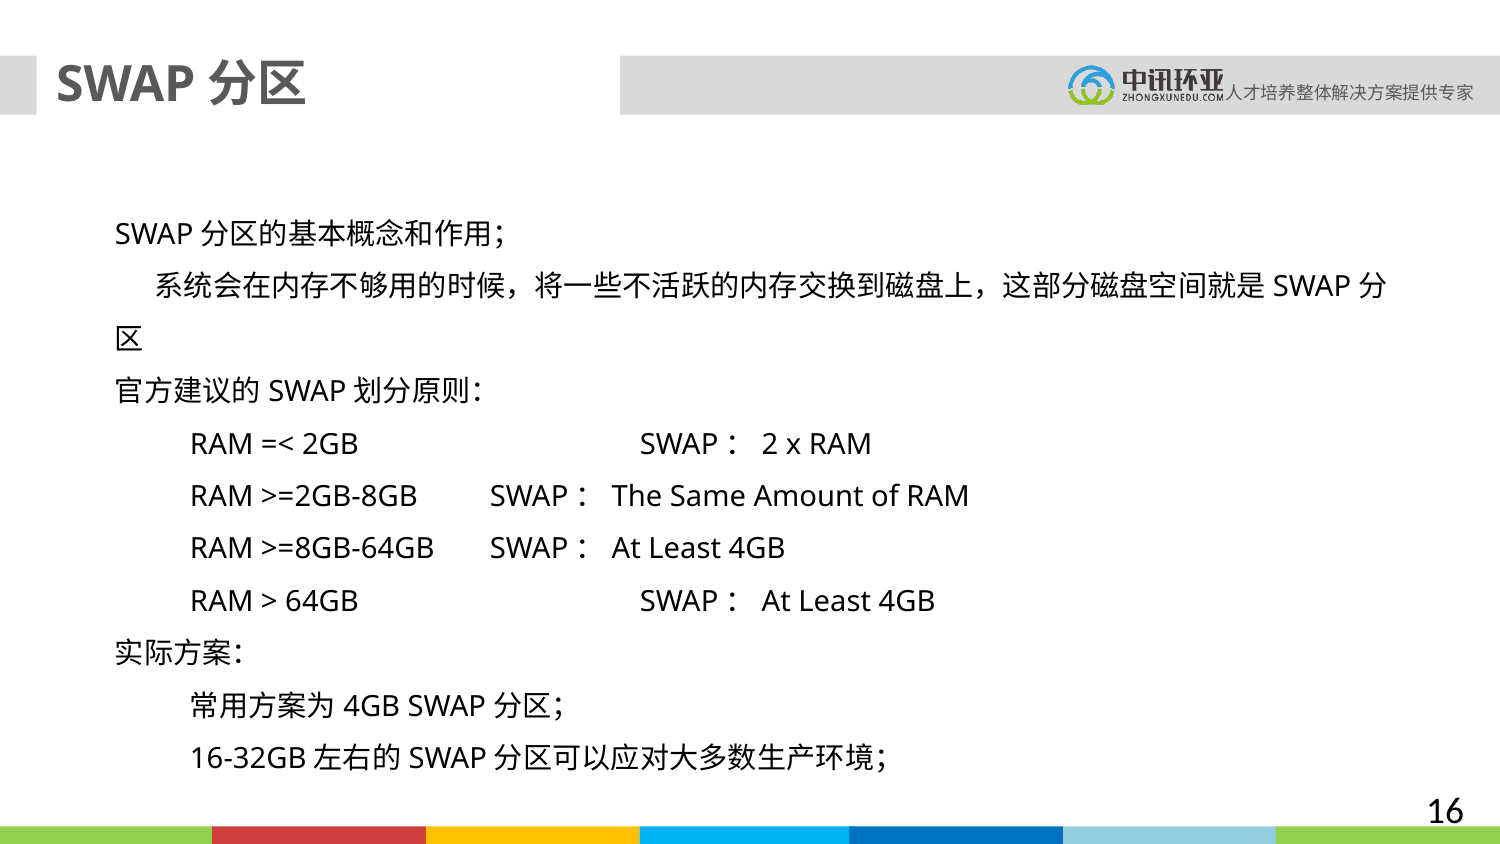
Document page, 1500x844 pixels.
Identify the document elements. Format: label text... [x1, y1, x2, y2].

slide_number 16 [1411, 778, 1489, 824]
text_box SWAP分区 [41, 43, 502, 119]
text_box SWAP分区的基本概念和作用； 系统会在内存不够用的时候，将一些不活跃的内存交换到磁盘上，这部分磁盘空间就是SWAP分区 官方建议的SWAP划分原则： RAM =< 2GB SWAP：2 x RAM RAM >=2GB-8GB SWAP：The Same Amount of RAM RAM >=8GB-64GB SWAP：At Least 4GB RAM > 64GB SWAP：At Least 4GB 实际方案： 常用方案为4GB SWAP分区； 16-32GB左右的SWAP分区可以应对大多数生产环境； [100, 190, 1424, 782]
picture [1068, 65, 1223, 105]
